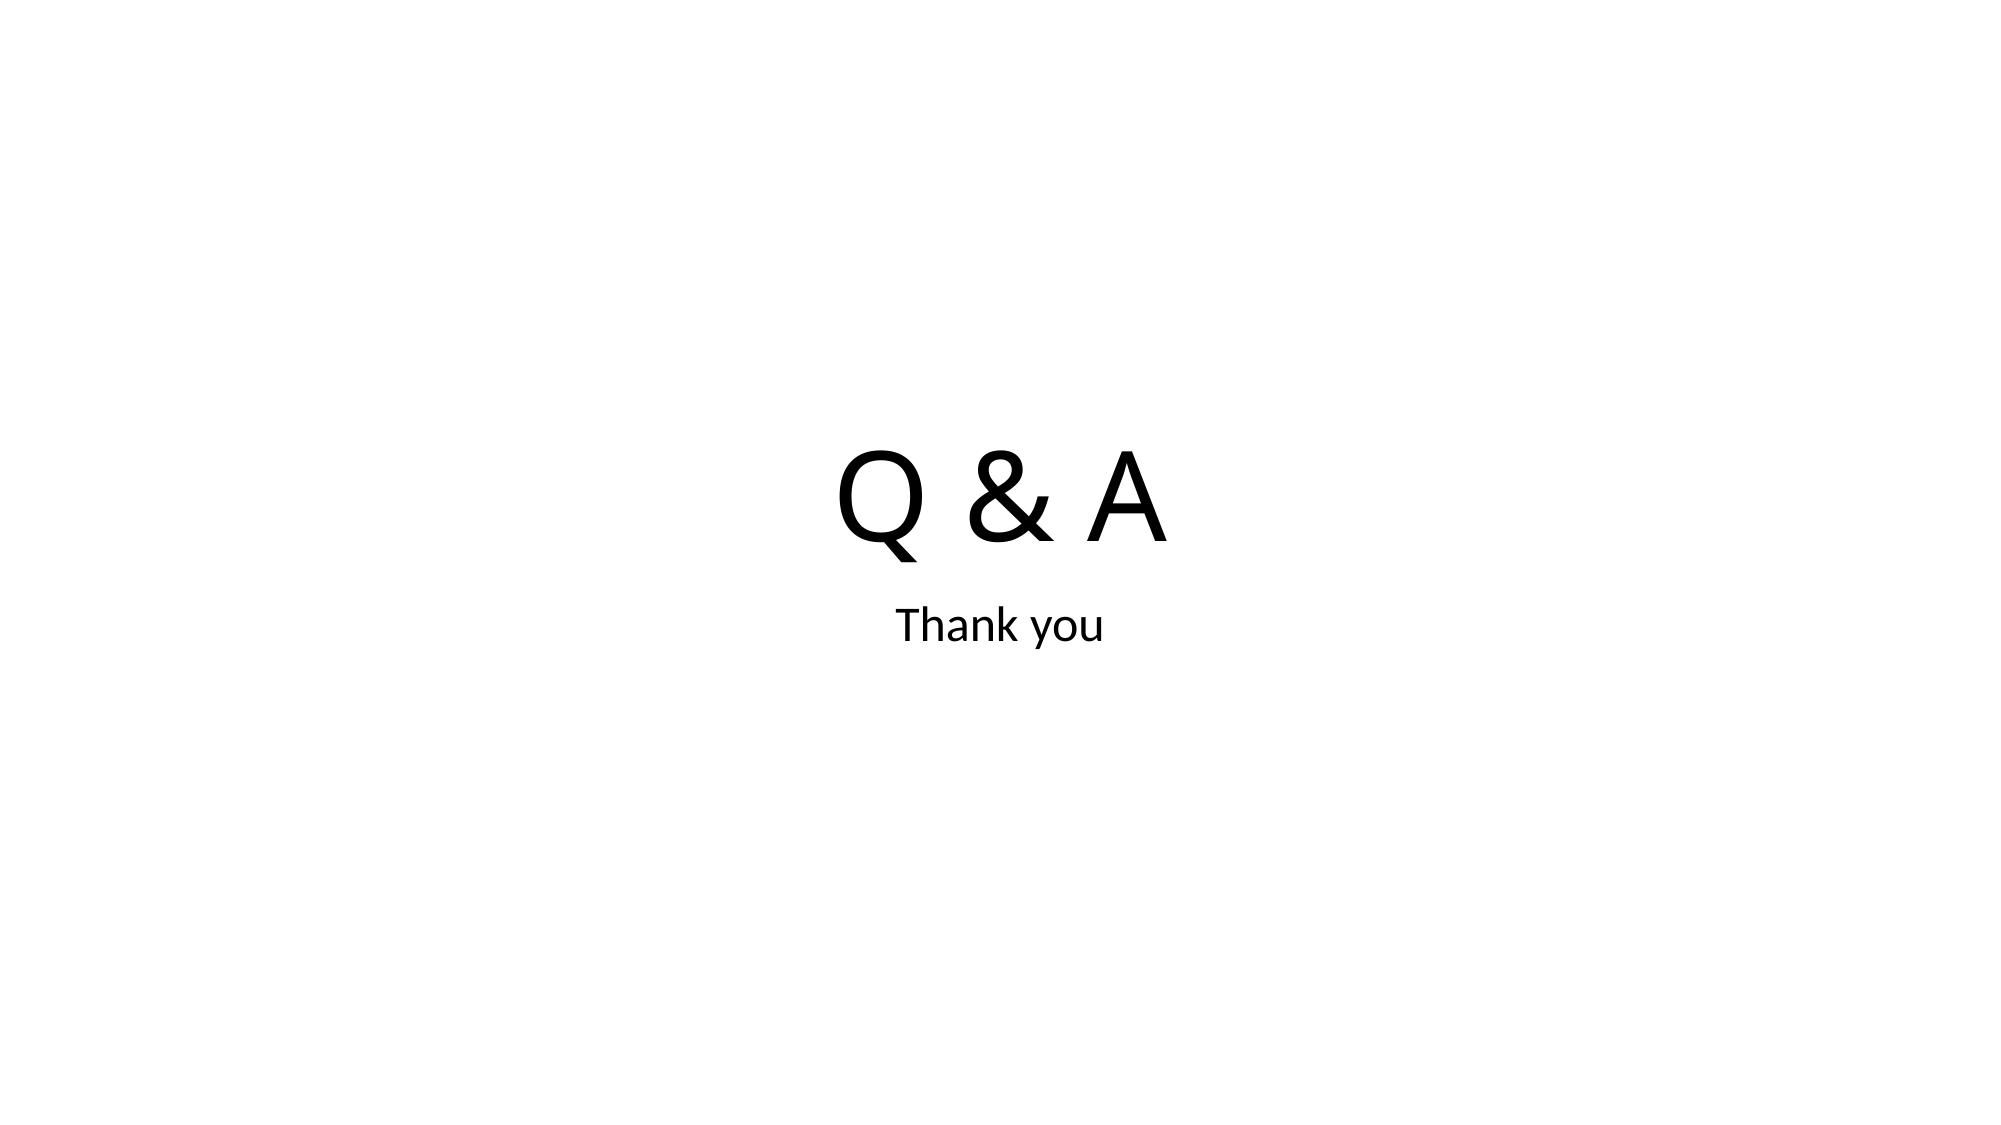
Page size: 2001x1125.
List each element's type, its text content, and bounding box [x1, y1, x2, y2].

subtitle Thank you [249, 590, 1750, 863]
title Q & A [249, 184, 1750, 576]
